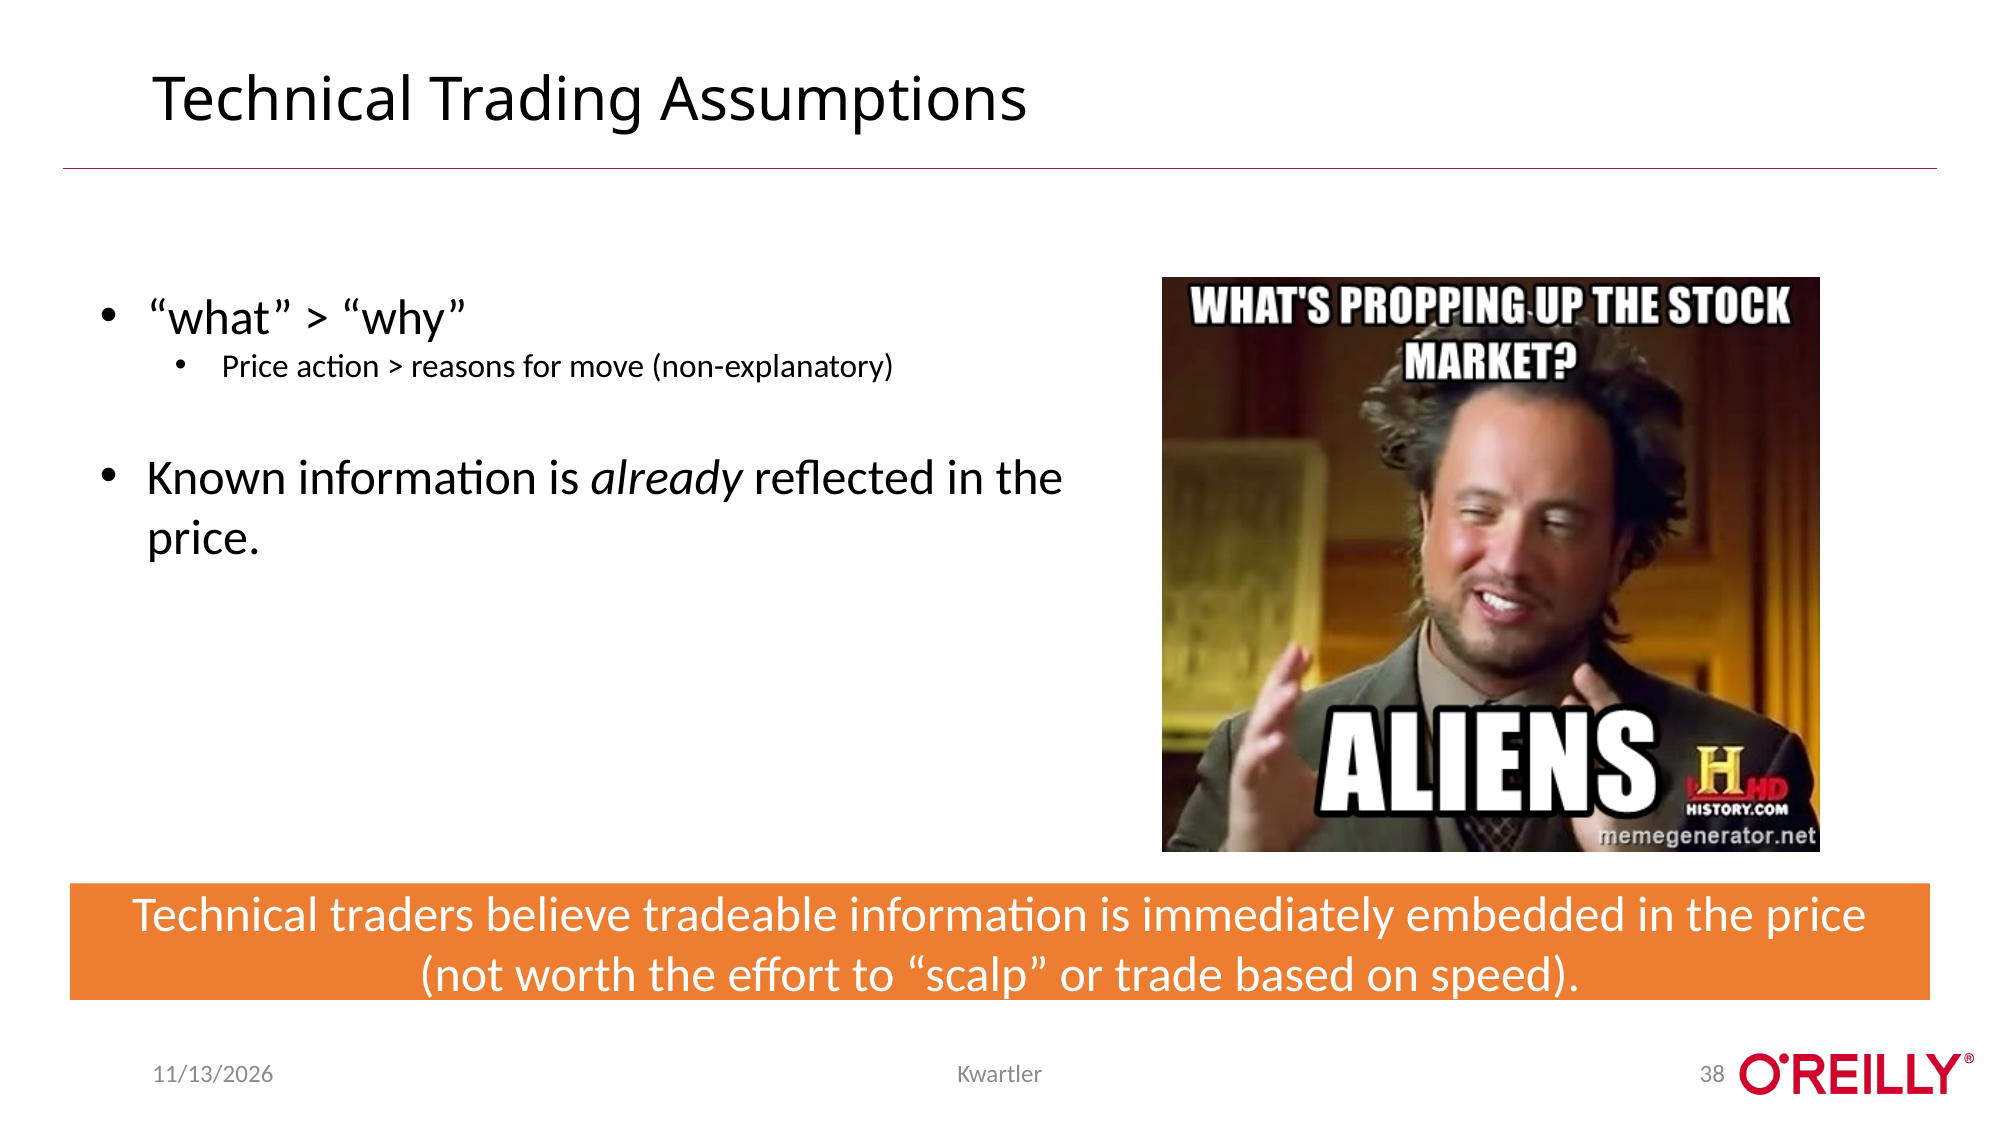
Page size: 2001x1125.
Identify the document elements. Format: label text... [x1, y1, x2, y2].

text_box 38 [1412, 1042, 1741, 1103]
text_box “what” > “why” Price action > reasons for move (non-explanatory) Known information is already reflected in the price. [85, 277, 1090, 572]
text_box Technical traders believe tradeable information is immediately embedded in the price (not worth the effort to “scalp” or trade based on speed). [69, 882, 1931, 1001]
picture [1741, 1050, 1975, 1096]
picture [1162, 277, 1820, 852]
title Technical Trading Assumptions [137, 59, 1863, 142]
footer Kwartler [662, 1042, 1338, 1103]
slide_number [137, 1042, 588, 1103]
